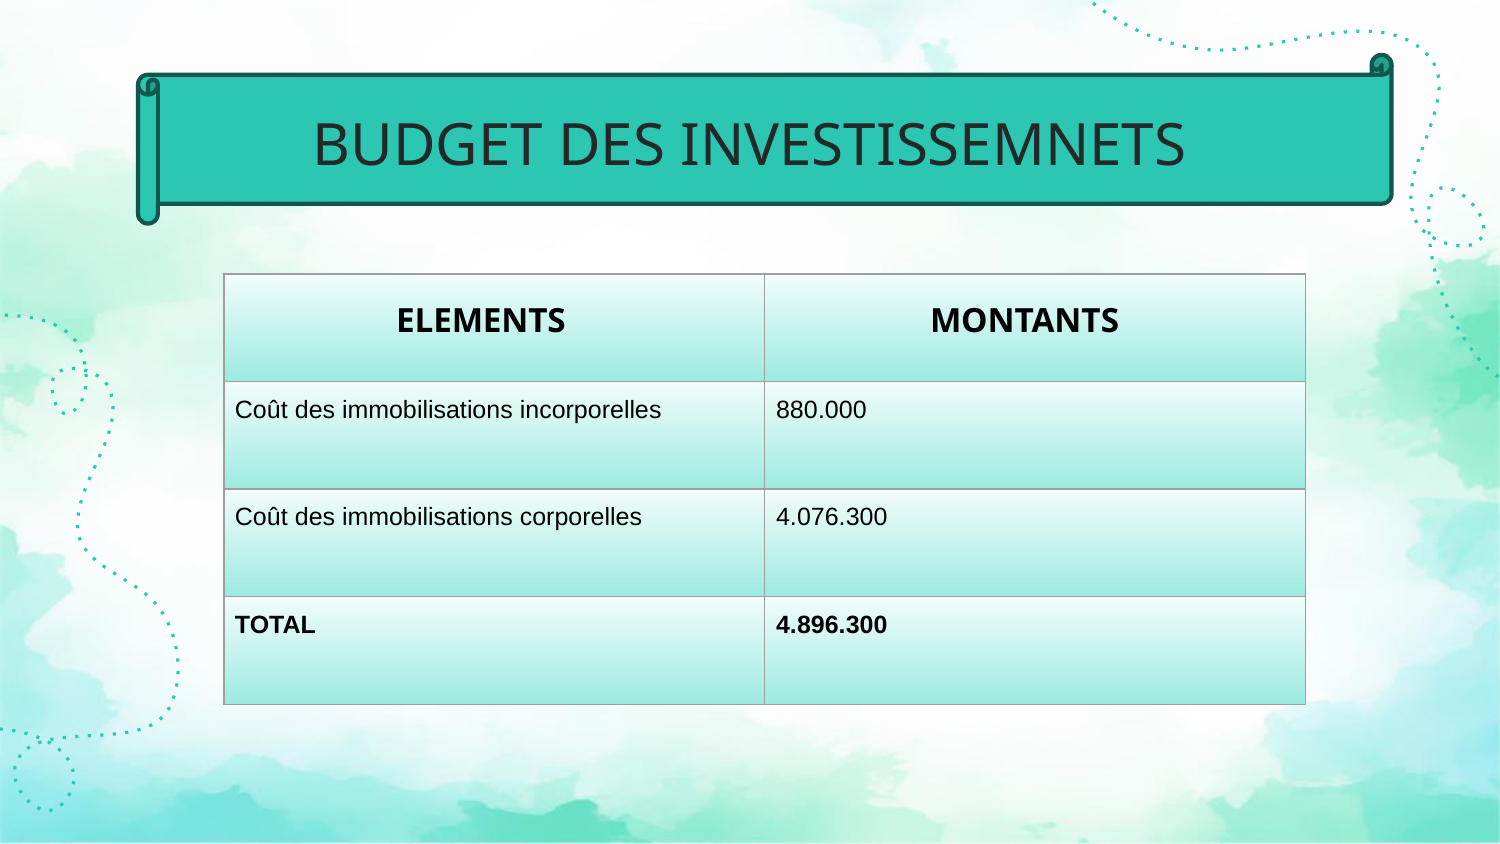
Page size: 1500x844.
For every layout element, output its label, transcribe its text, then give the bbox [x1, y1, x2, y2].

table_cell 4.076.300 [765, 490, 1305, 596]
table_cell 880.000 [765, 382, 1305, 488]
table_cell Coût des immobilisations incorporelles [225, 382, 764, 488]
picture [0, 0, 1500, 844]
table_cell Coût des immobilisations corporelles [225, 490, 764, 596]
text_box [135, 52, 1394, 226]
table_header ELEMENTS [225, 275, 764, 381]
table_header MONTANTS [765, 275, 1305, 381]
title BUDGET DES INVESTISSEMNETS [116, 92, 1383, 187]
table_cell 4.896.300 [765, 597, 1305, 704]
table_cell TOTAL [225, 597, 764, 704]
